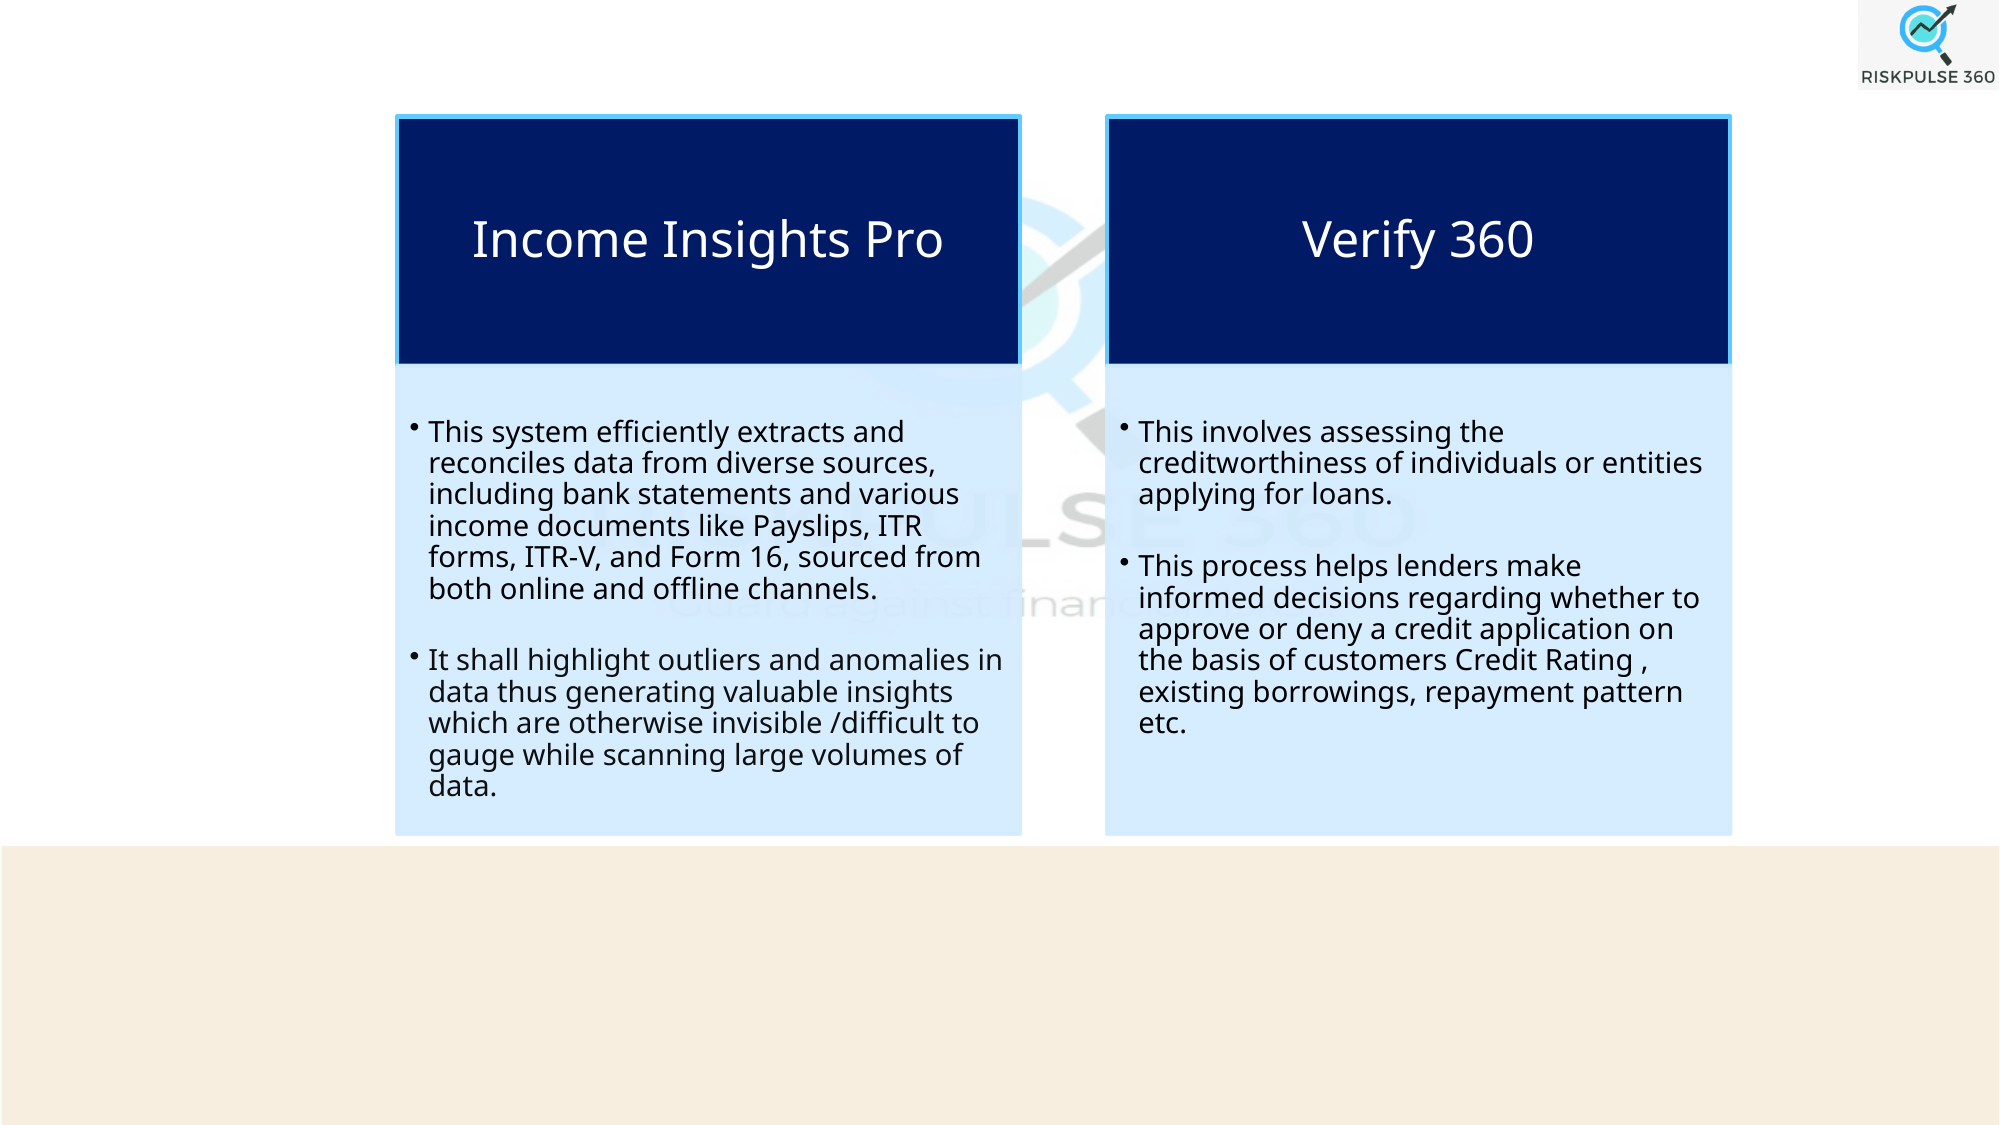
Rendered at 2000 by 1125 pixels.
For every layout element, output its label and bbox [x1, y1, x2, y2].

text_box [396, 30, 1731, 920]
picture [1858, 0, 1999, 90]
